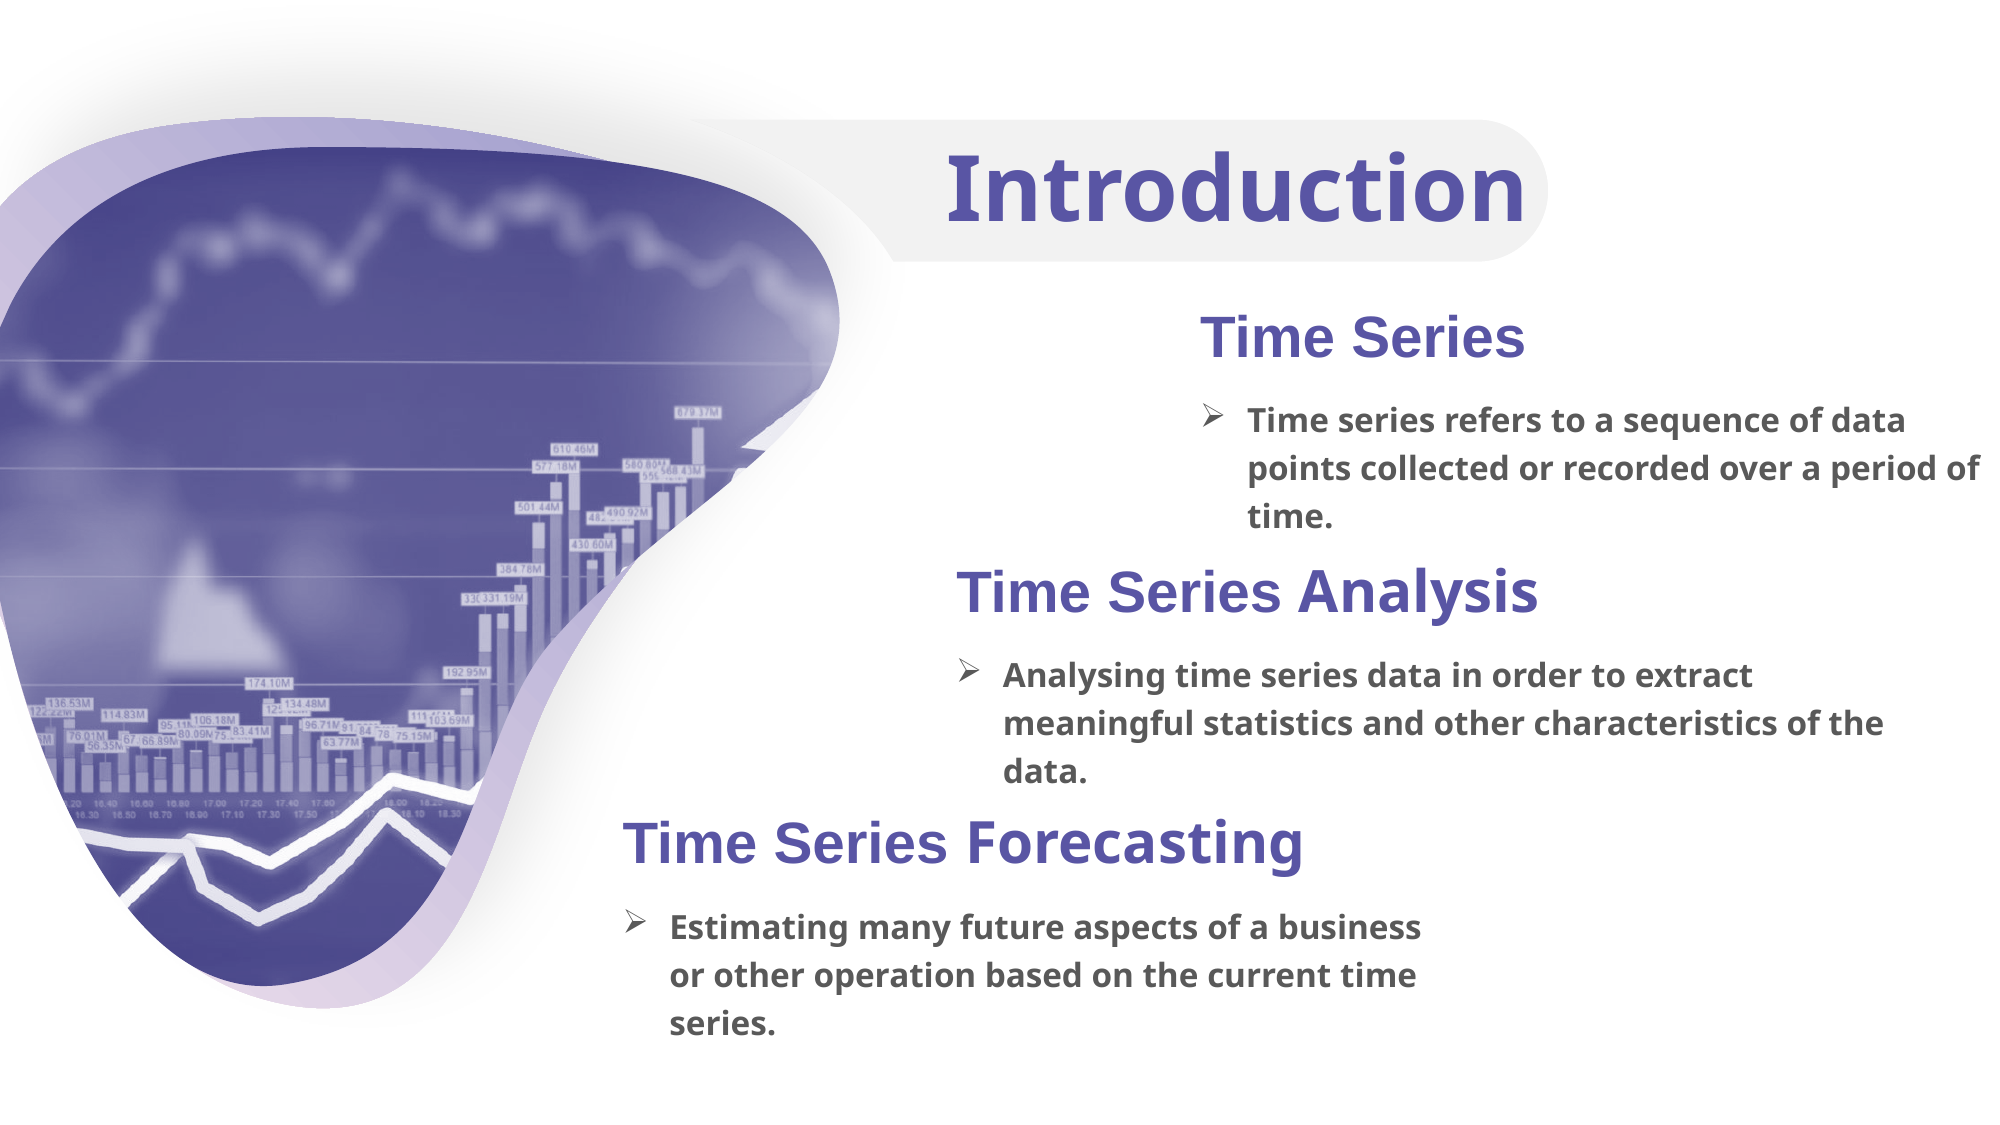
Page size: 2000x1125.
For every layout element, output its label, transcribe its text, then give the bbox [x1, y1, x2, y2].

list Time series refers to a sequence of data points collected or recorded over a period of time. [1200, 391, 2000, 505]
picture [0, 146, 840, 987]
text_box [844, 162, 1508, 264]
list Analysing time series data in order to extract meaningful statistics and other characteristics of the data. [956, 646, 1900, 760]
list Time Series Analysis [956, 550, 1852, 624]
list Time Series Forecasting [844, 802, 1658, 876]
list Introduction [946, 114, 1868, 257]
list Estimating many future aspects of a business or other operation based on the current time series. [622, 897, 1463, 1012]
list Time Series [1200, 295, 1792, 369]
text_box [99, 45, 1900, 162]
